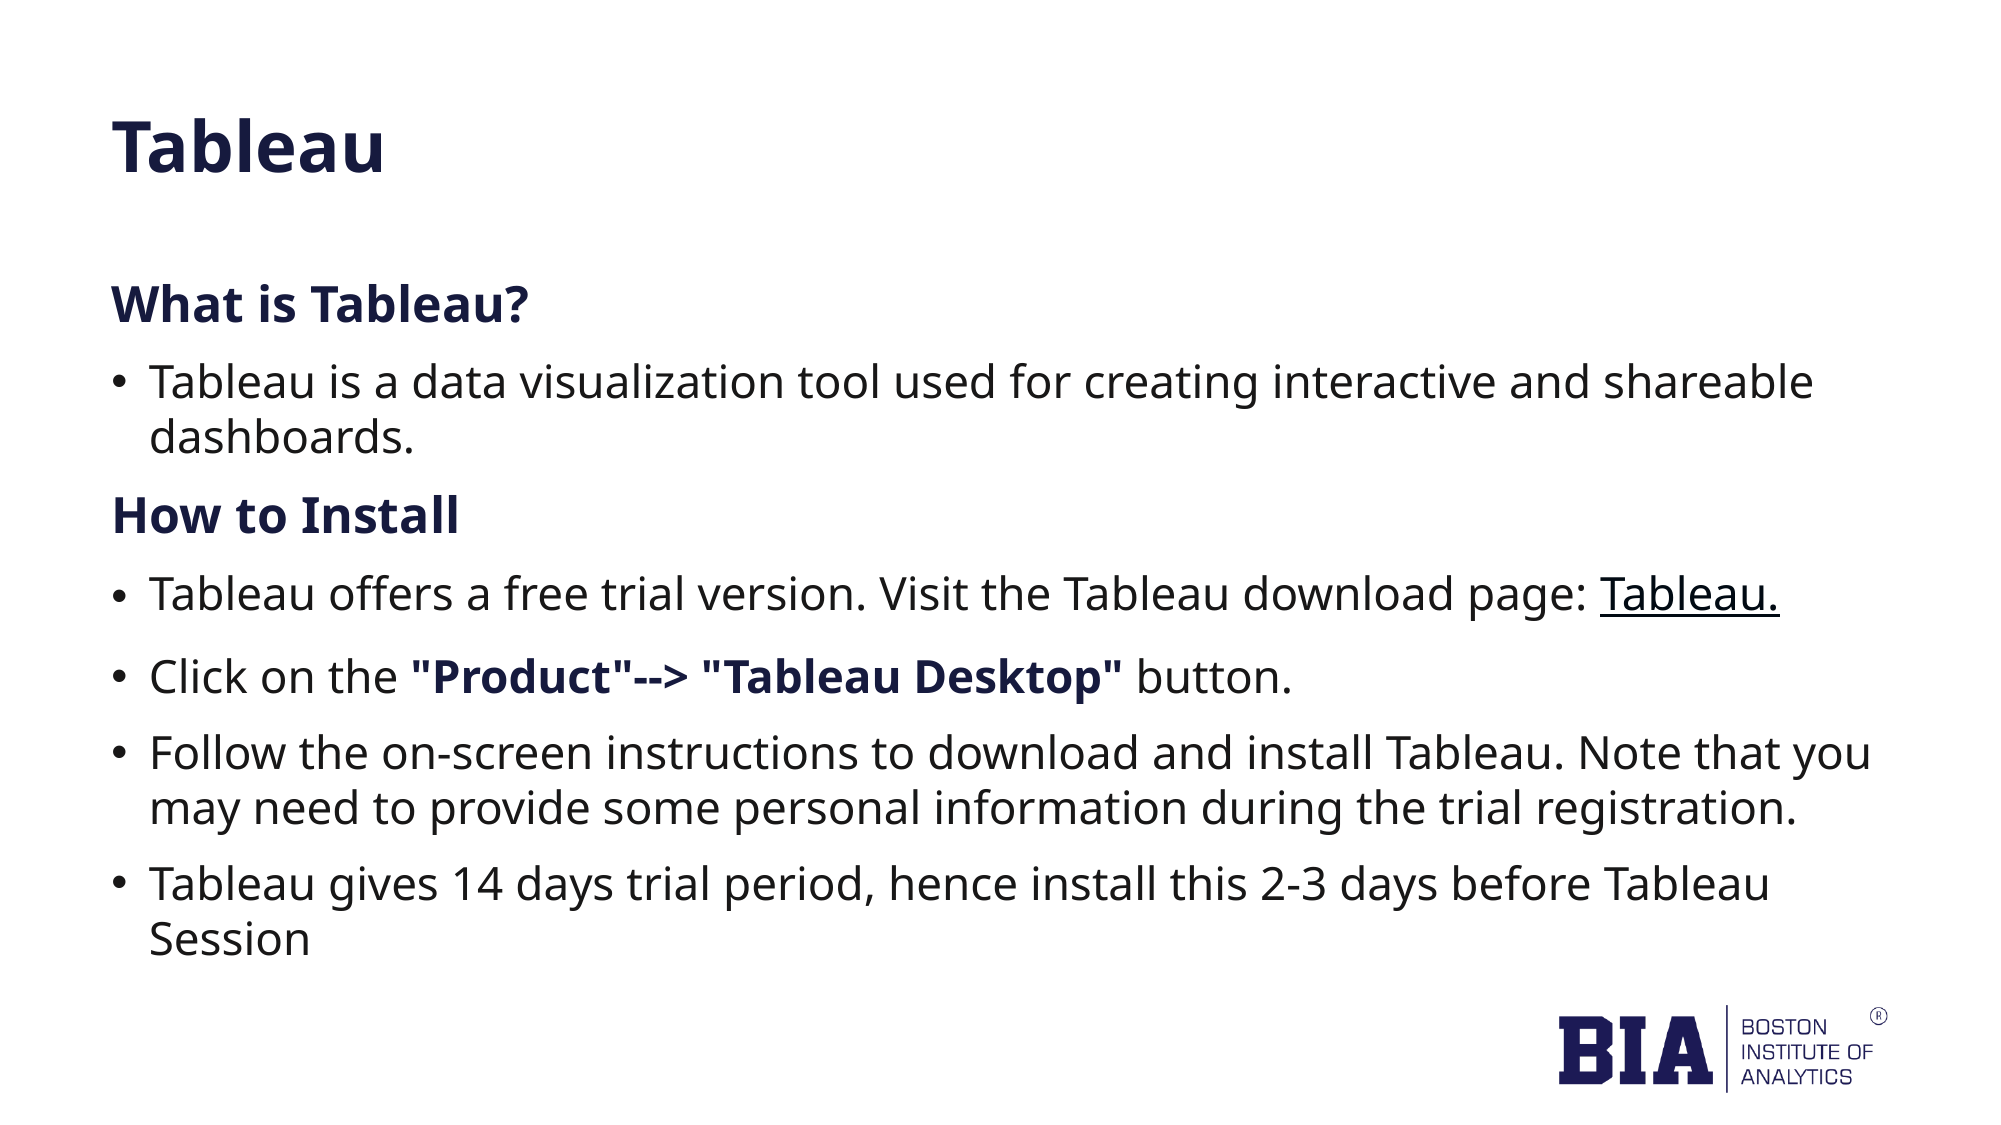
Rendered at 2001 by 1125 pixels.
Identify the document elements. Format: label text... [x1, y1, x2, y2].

picture [1557, 1003, 1889, 1094]
title Tableau [111, 99, 1889, 200]
list What is Tableau? Tableau is a data visualization tool used for creating interactive and shareable dashboards. How to Install Tableau offers a free trial version. Visit the Tableau download page: Tableau. Click on the "Product"--> "Tableau Desktop" button. Follow the on-screen instructions to download and install Tableau. Note that you may need to provide some personal information during the trial registration. Tableau gives 14 days trial period, hence install this 2-3 days before Tableau Session [111, 272, 1889, 994]
